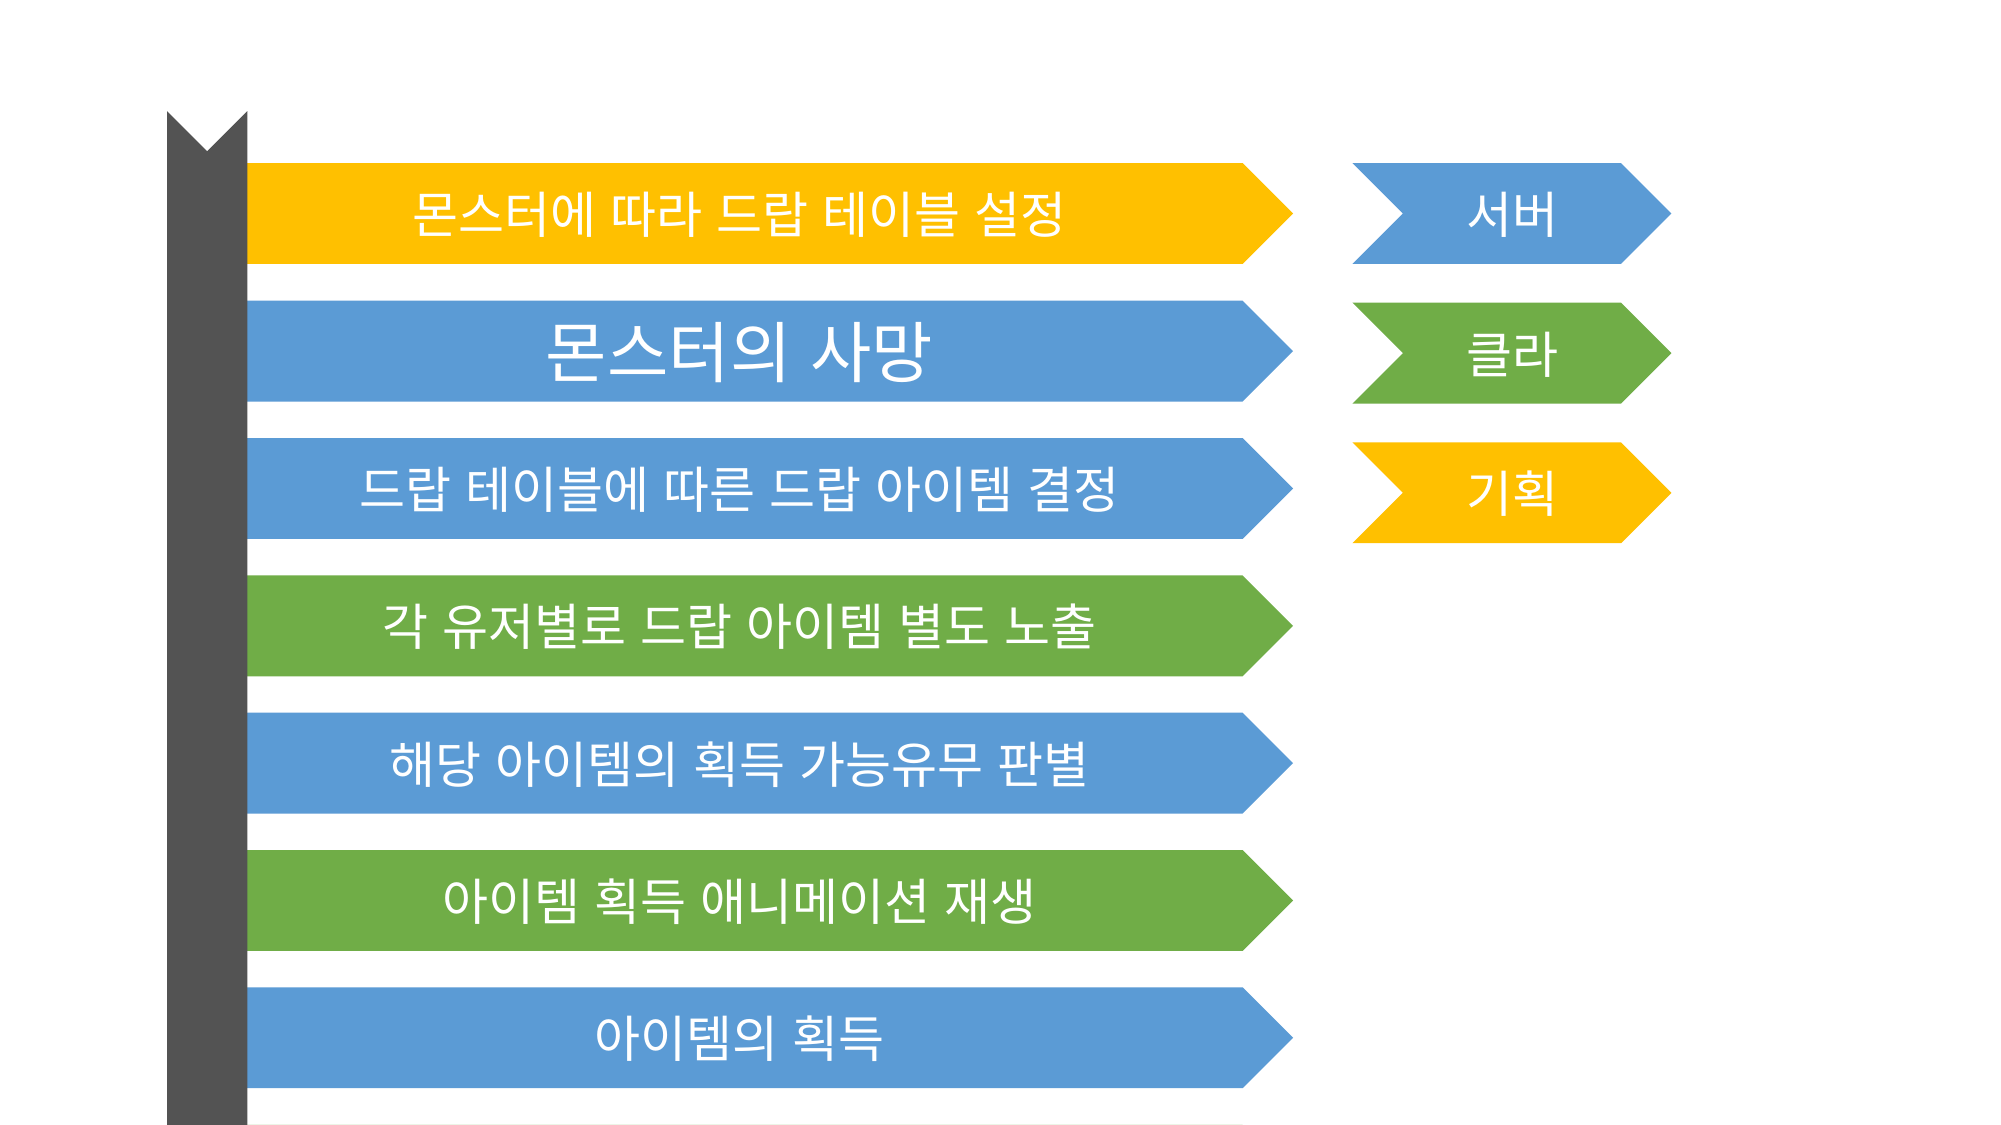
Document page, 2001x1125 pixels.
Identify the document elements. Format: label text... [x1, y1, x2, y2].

text_box 각 유저별로 드랍 아이템 별도 노출 [249, 574, 1295, 678]
text_box 아이템의 획득 [249, 986, 1295, 1090]
text_box 아이템 획득 애니메이션 재생 [249, 849, 1295, 952]
text_box 드랍 테이블에 따른 드랍 아이템 결정 [249, 437, 1295, 540]
text_box 클라 [1349, 301, 1673, 405]
text_box 해당 아이템의 획득 가능유무 판별 [249, 711, 1295, 815]
text_box [165, 108, 249, 1125]
text_box 몬스터의 사망 [249, 299, 1295, 403]
text_box 기획 [1349, 441, 1673, 545]
text_box 몬스터에 따라 드랍 테이블 설정 [249, 162, 1295, 266]
text_box 서버 [1349, 162, 1673, 266]
